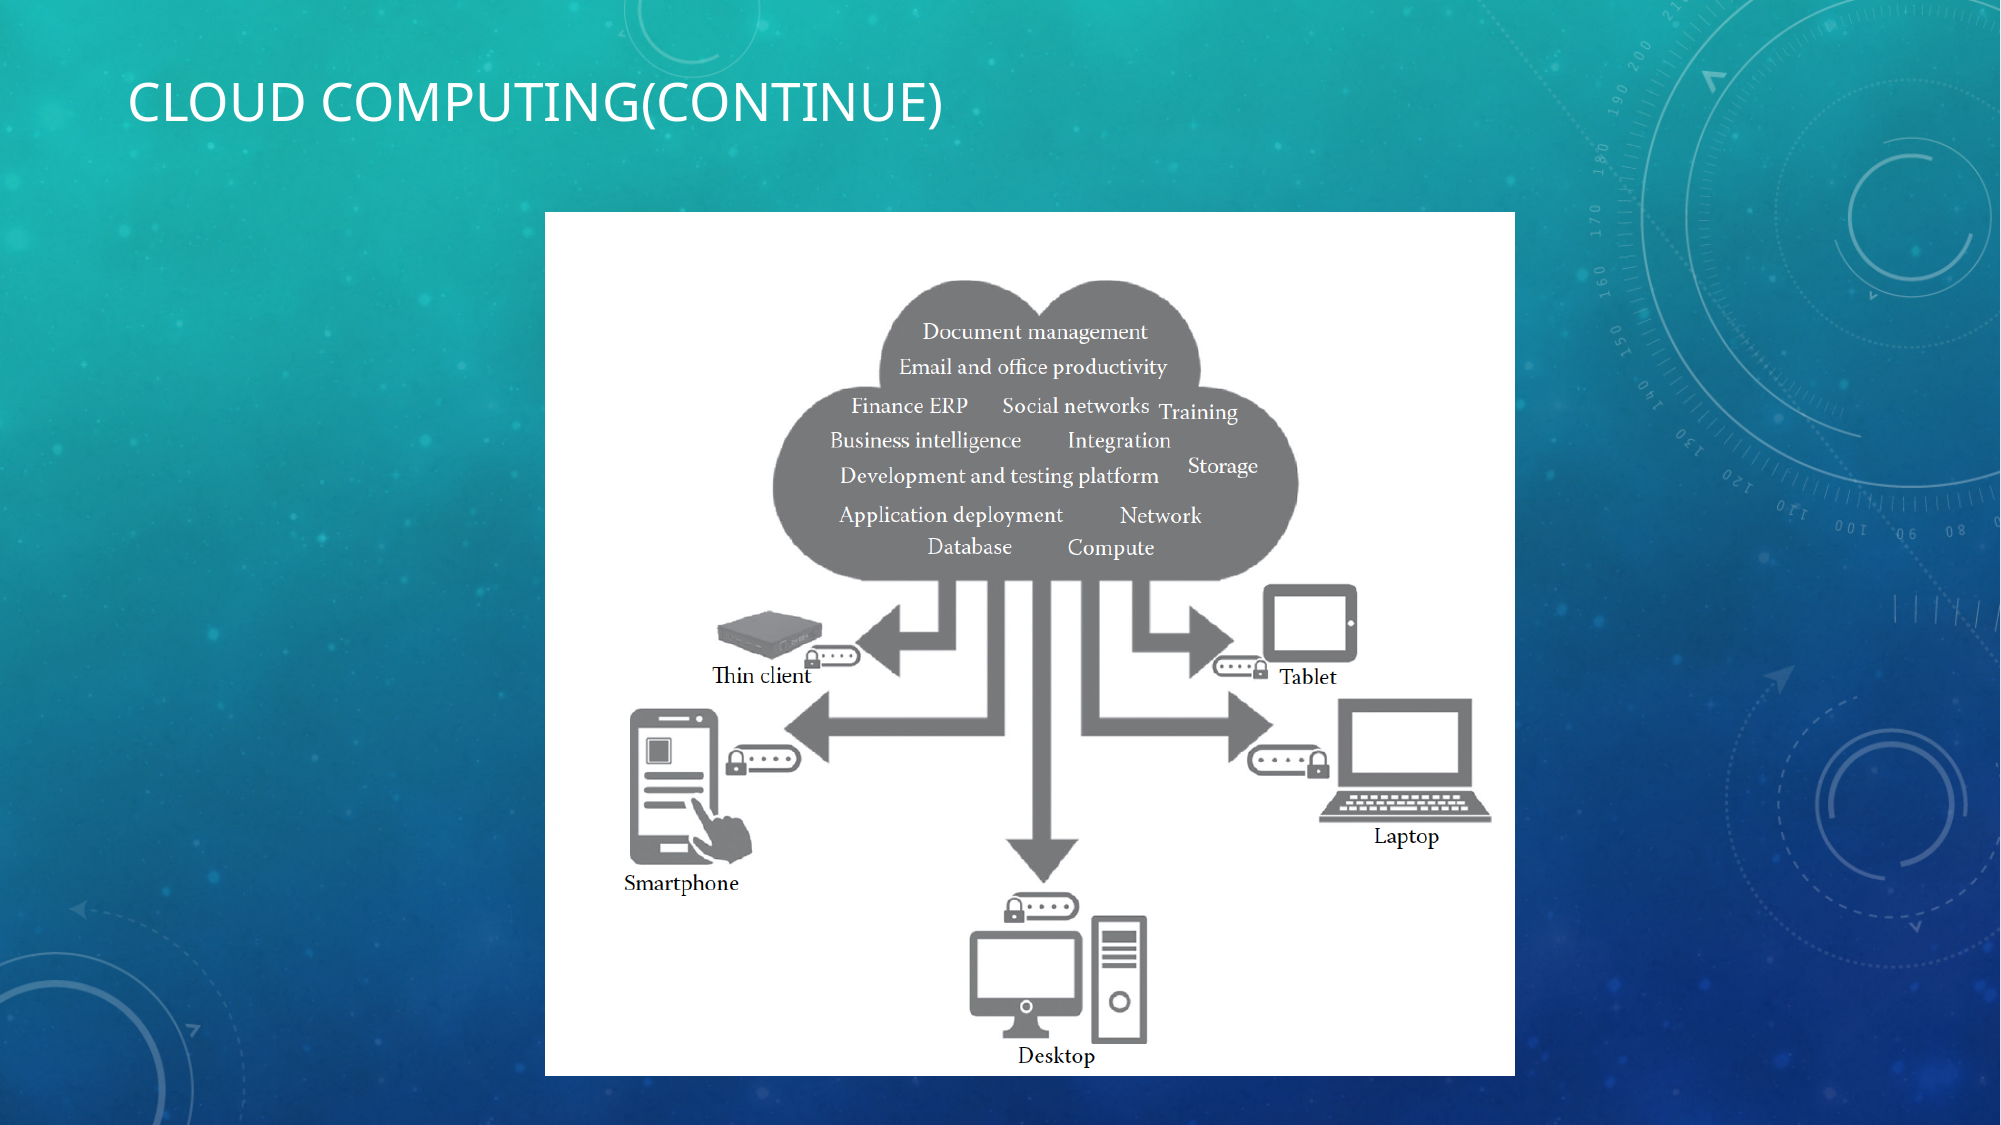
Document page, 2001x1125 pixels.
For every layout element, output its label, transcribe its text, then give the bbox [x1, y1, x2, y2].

picture [0, 0, 2001, 1125]
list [545, 212, 1515, 1077]
title Cloud Computing(continue) [112, 60, 1888, 140]
